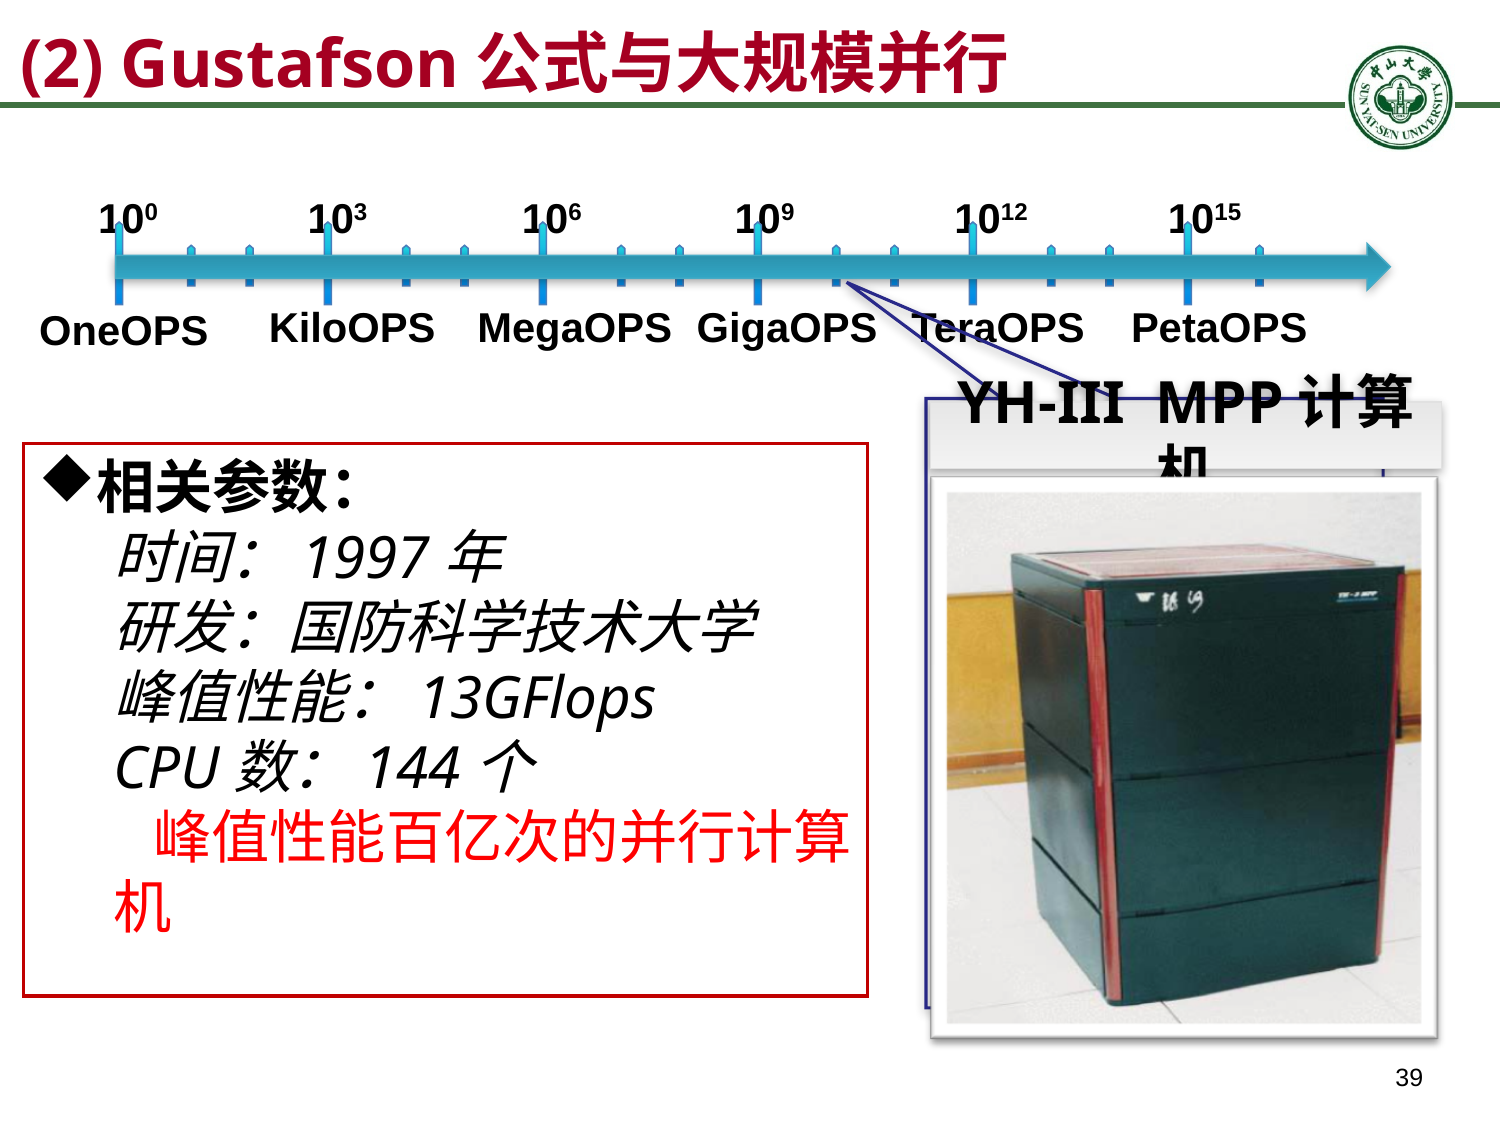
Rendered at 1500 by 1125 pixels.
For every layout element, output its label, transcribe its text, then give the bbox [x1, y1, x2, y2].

text_box 相关参数： 时间：1997年 研发：国防科学技术大学 峰值性能：13GFlops CPU数：144个 峰值性能百亿次的并行计算机 [23, 443, 868, 996]
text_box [918, 398, 1451, 1055]
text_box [23, 183, 1391, 362]
picture [1345, 42, 1455, 152]
text_box (2) Gustafson公式与大规模并行 [5, 13, 1088, 104]
